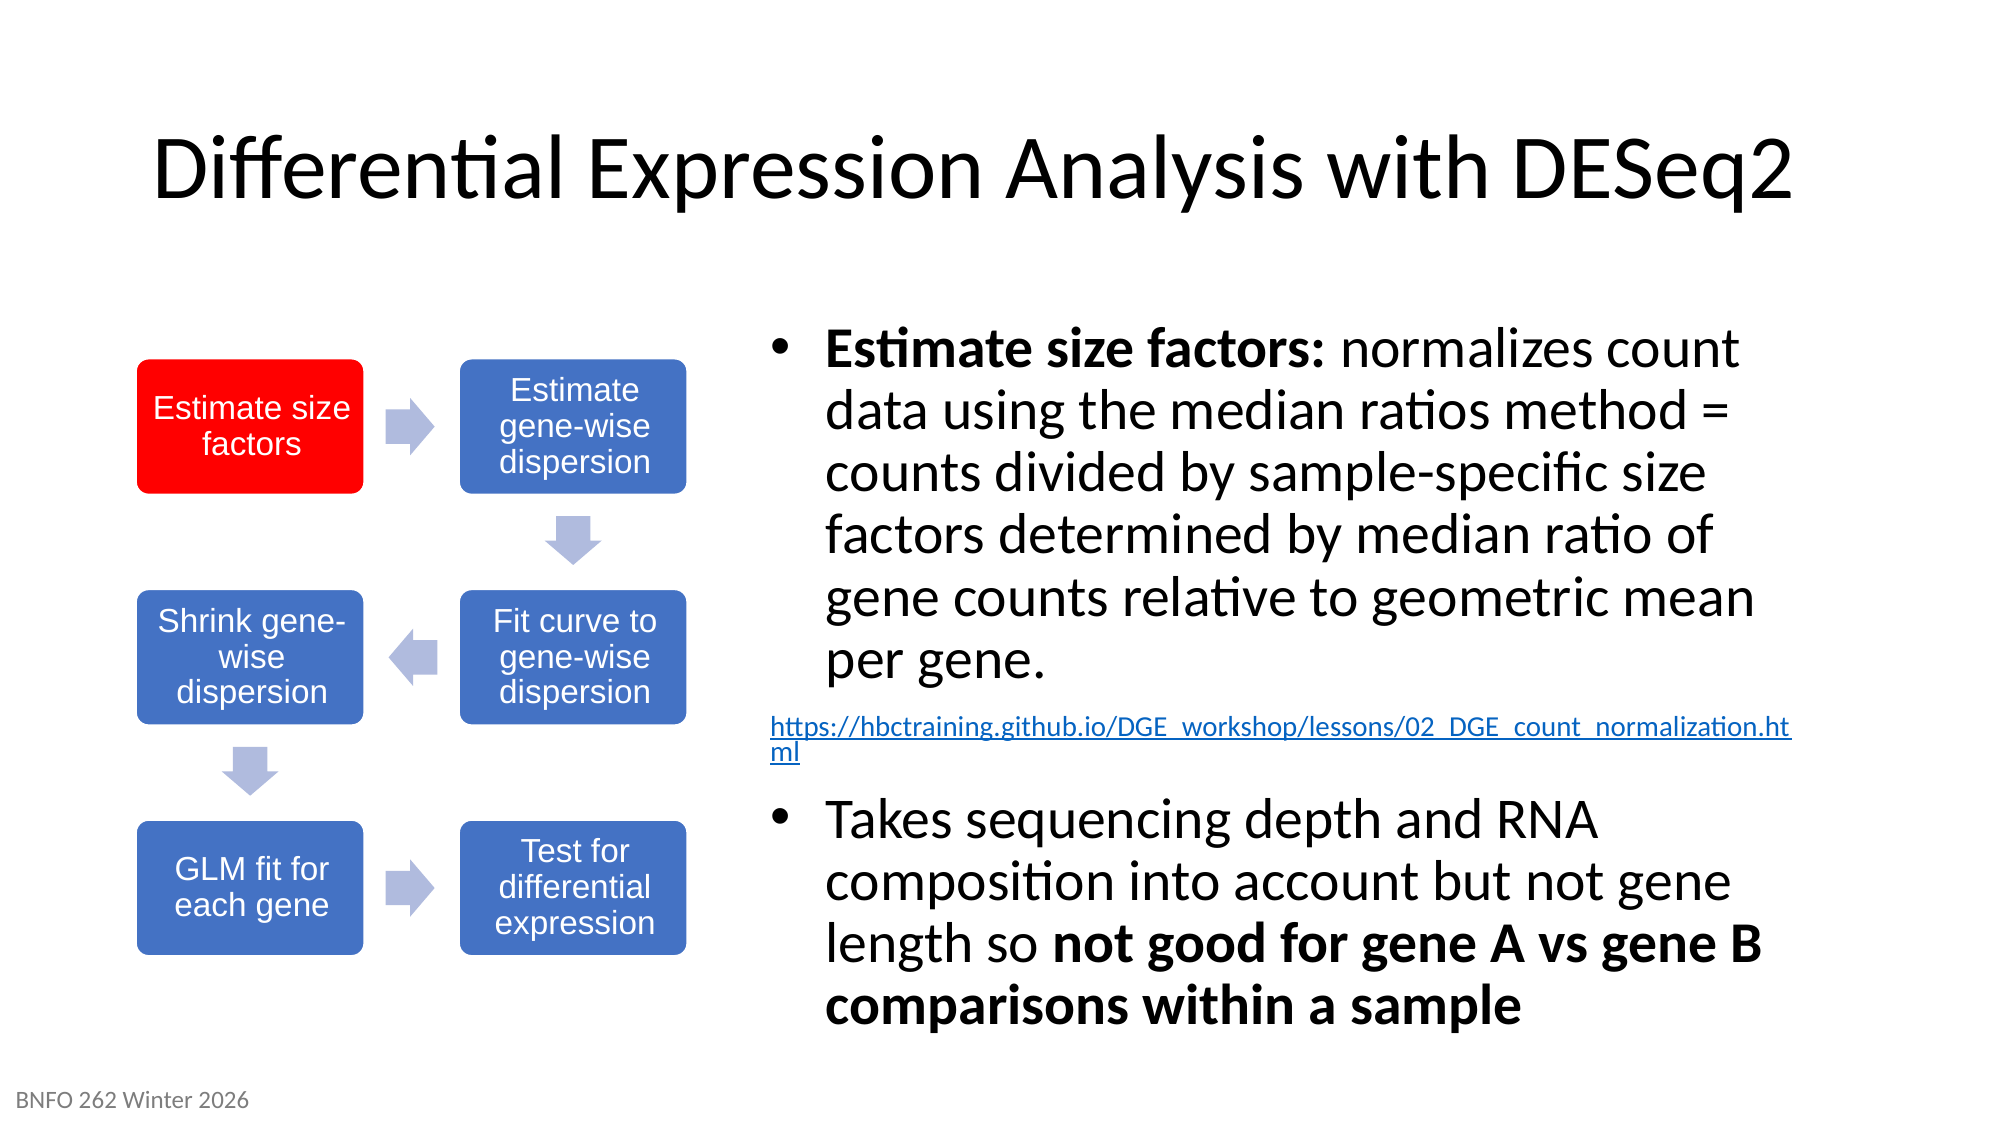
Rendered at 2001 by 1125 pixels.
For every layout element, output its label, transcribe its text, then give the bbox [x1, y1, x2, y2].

list Estimate size factors: normalizes count data using the median ratios method = counts divided by sample-specific size factors determined by median ratio of gene counts relative to geometric mean per gene. https://hbctraining.github.io/DGE_workshop/lessons/02_DGE_count_normalization.html Takes sequencing depth and RNA composition into account but not gene length so not good for gene A vs gene B comparisons within a sample [736, 310, 1813, 1025]
text_box BNFO 262 Winter 2026 [0, 1071, 305, 1125]
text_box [36, 357, 787, 958]
title Differential Expression Analysis with DESeq2 [137, 59, 1863, 278]
